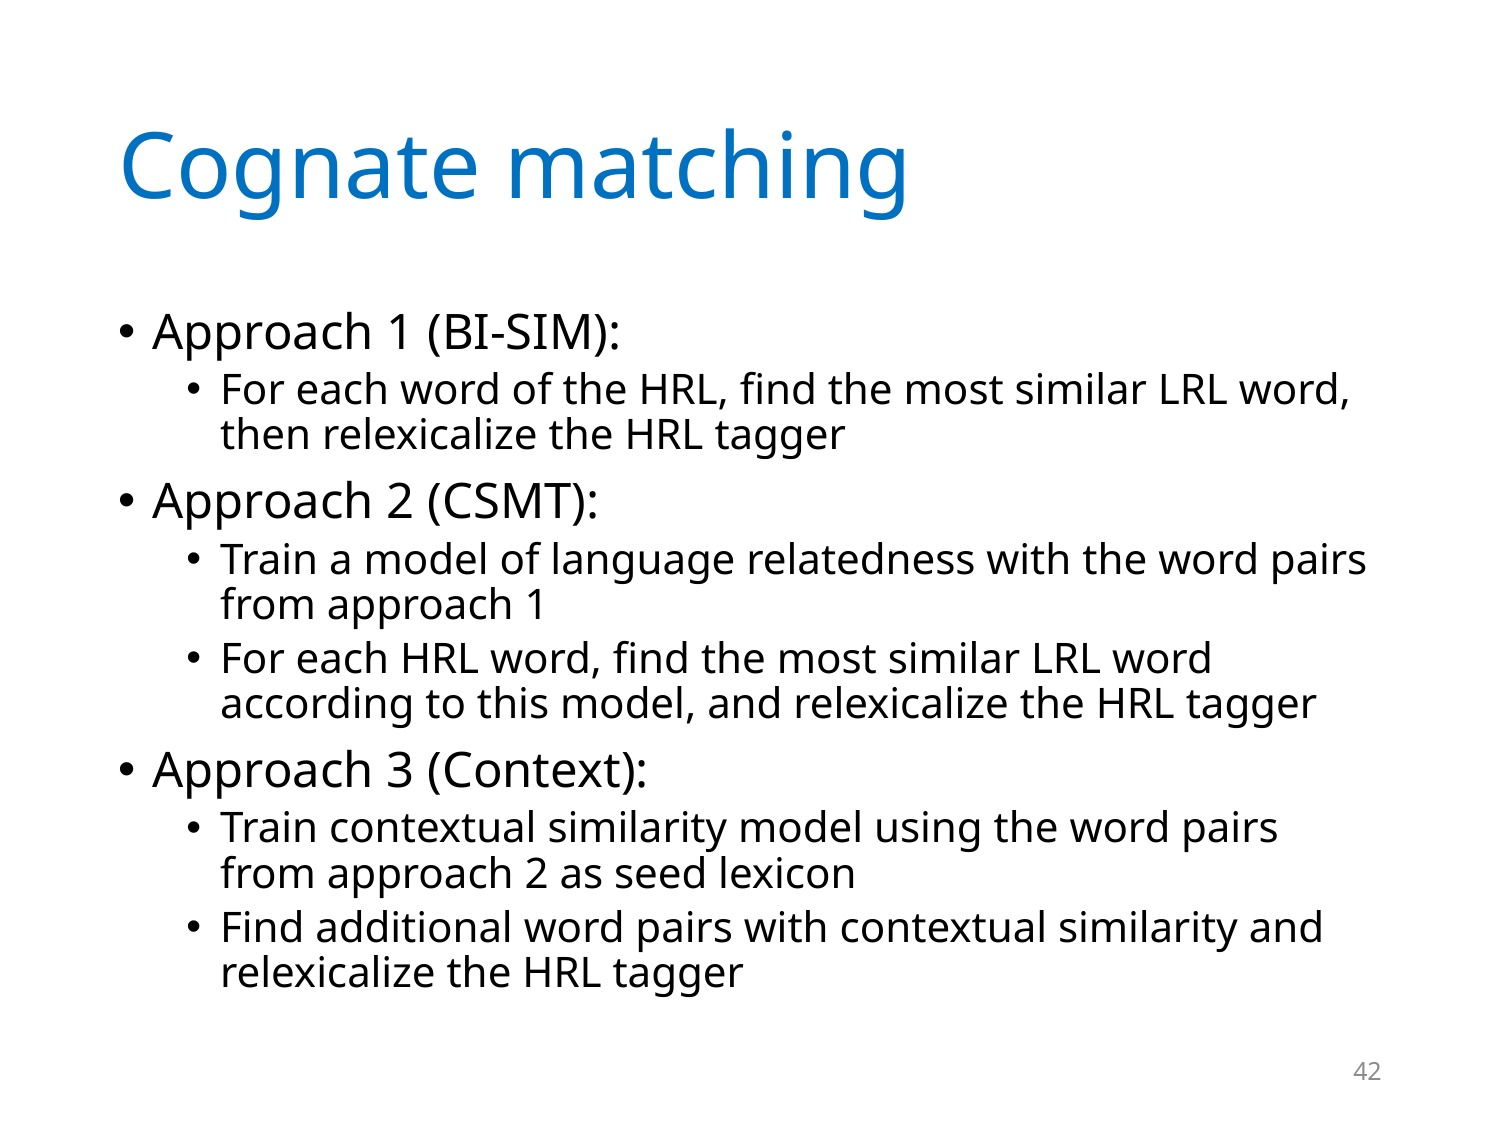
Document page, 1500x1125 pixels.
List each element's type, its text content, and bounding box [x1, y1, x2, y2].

list Approach 1 (BI-SIM): For each word of the HRL, find the most similar LRL word, then relexicalize the HRL tagger Approach 2 (CSMT): Train a model of language relatedness with the word pairs from approach 1 For each HRL word, find the most similar LRL word according to this model, and relexicalize the HRL tagger Approach 3 (Context): Train contextual similarity model using the word pairs from approach 2 as seed lexicon Find additional word pairs with contextual similarity and relexicalize the HRL tagger [103, 299, 1397, 1014]
slide_number 42 [1059, 1042, 1397, 1103]
title Cognate matching [103, 59, 1397, 278]
